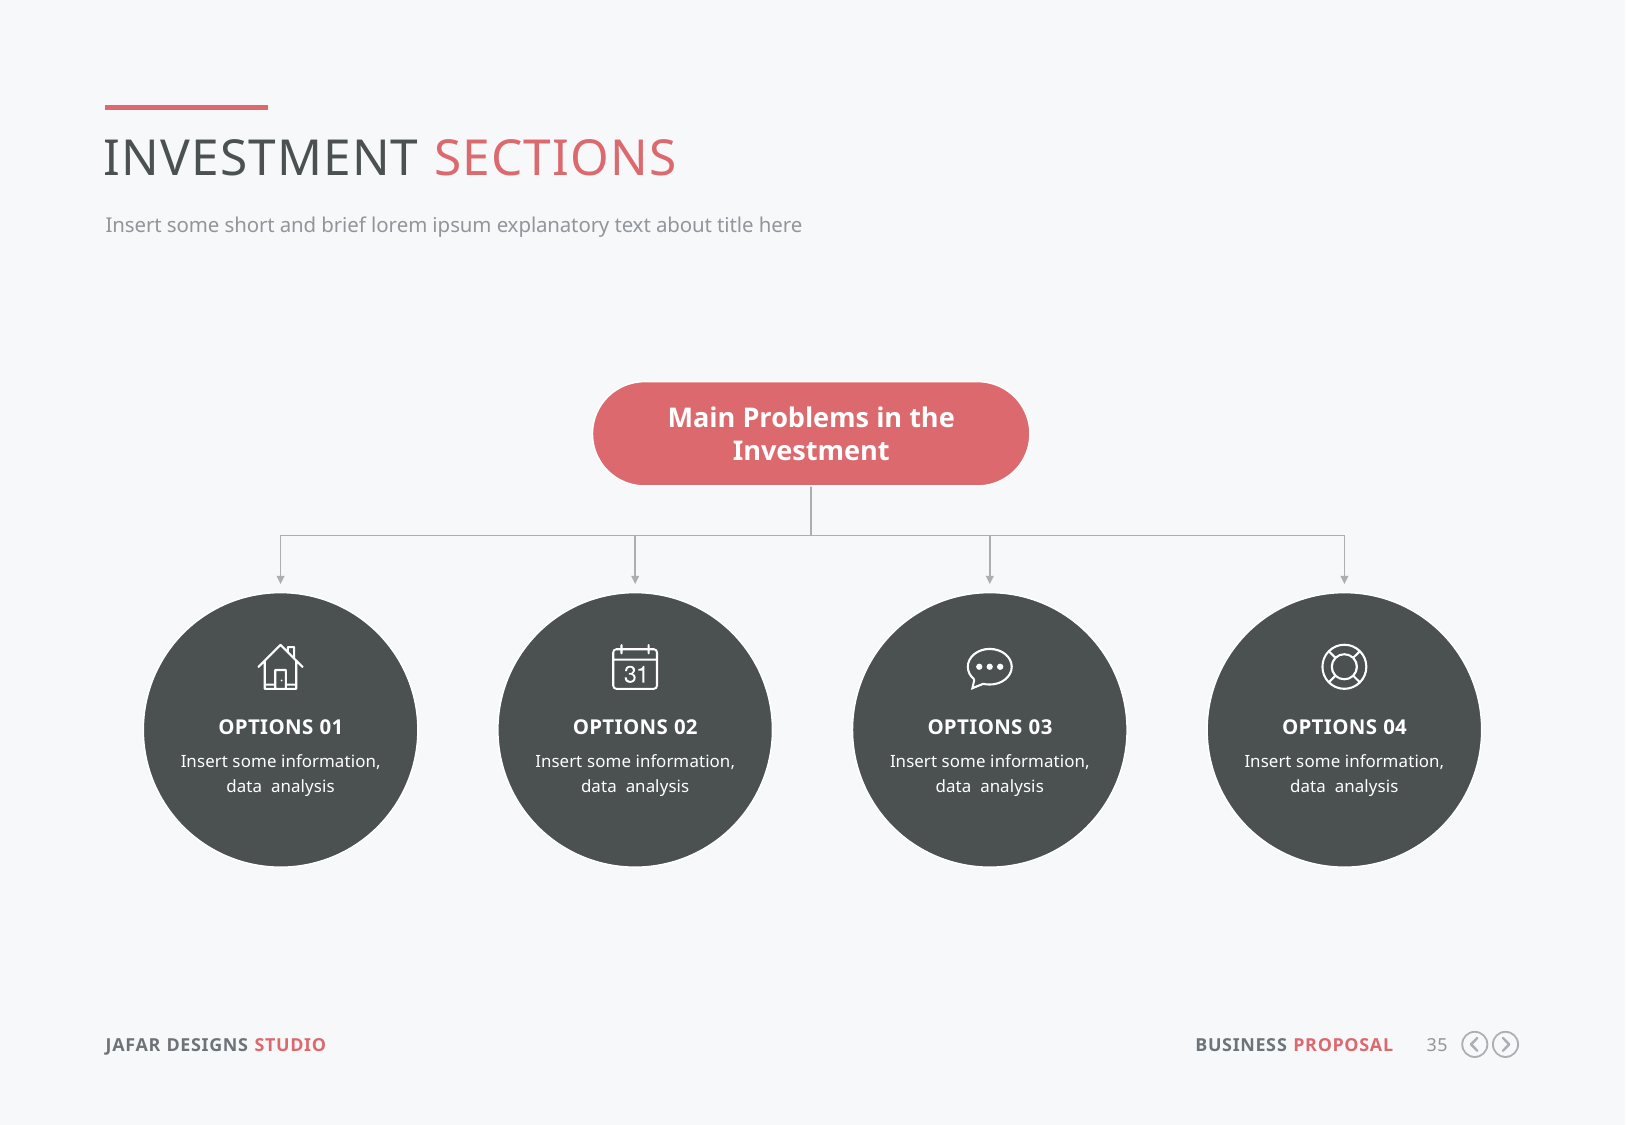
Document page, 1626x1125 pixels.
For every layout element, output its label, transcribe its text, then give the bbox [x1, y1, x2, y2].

list Insert some short and brief lorem ipsum explanatory text about title here [105, 209, 1519, 241]
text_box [280, 485, 1345, 583]
list Investment Sections [103, 125, 1518, 188]
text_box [592, 381, 1030, 486]
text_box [134, 583, 1491, 876]
